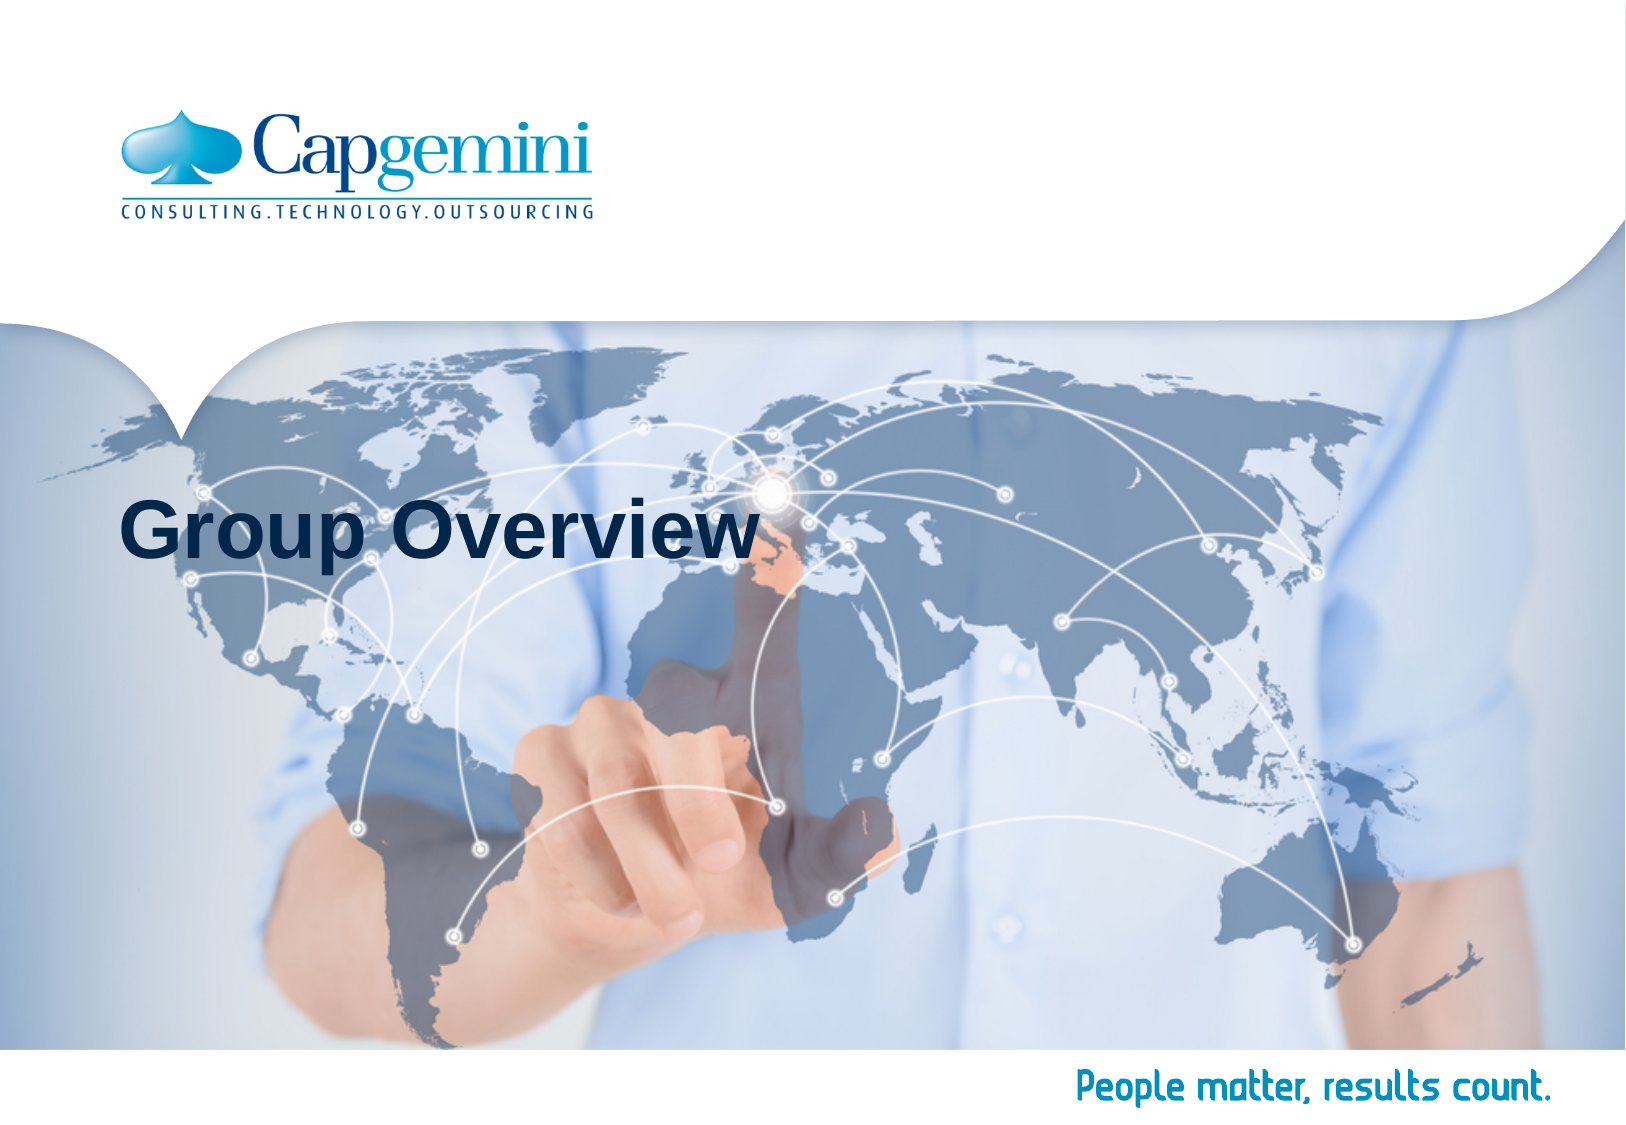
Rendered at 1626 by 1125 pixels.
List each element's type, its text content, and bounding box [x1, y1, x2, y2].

picture [0, 221, 1625, 1049]
title Group Overview [0, 485, 806, 666]
picture [120, 108, 594, 221]
